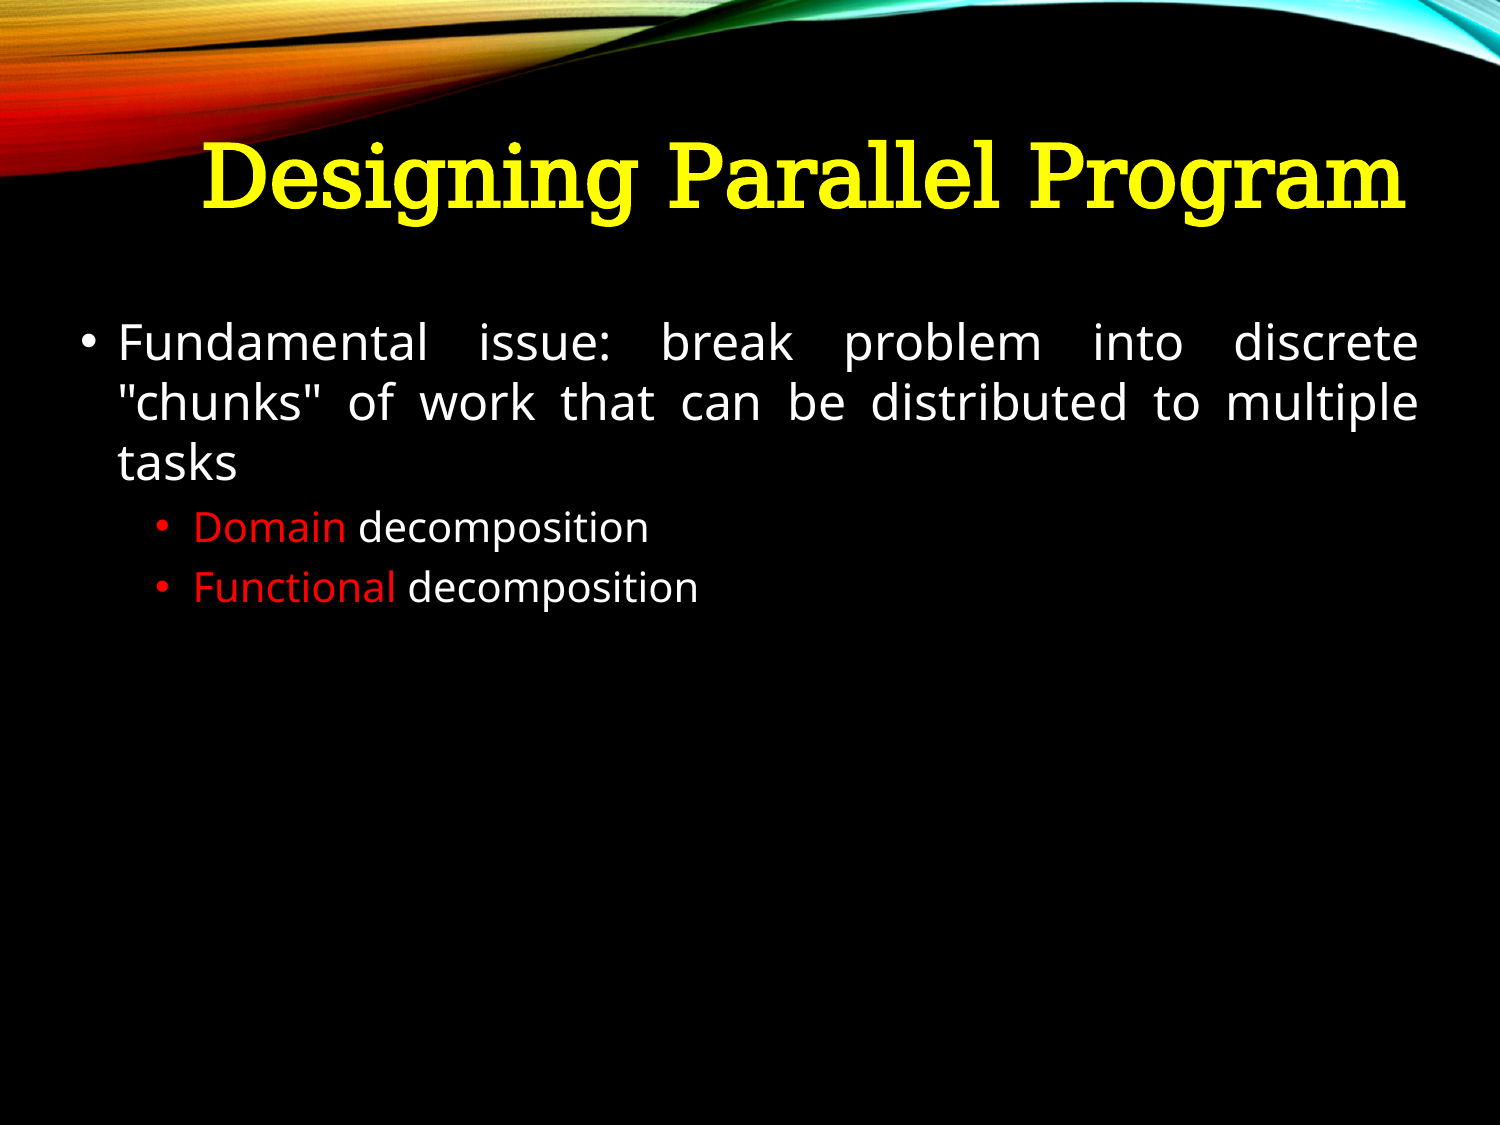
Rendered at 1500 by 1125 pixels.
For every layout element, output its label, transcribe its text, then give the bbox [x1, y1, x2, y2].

title Designing Parallel Program [41, 90, 1424, 268]
list Fundamental issue: break problem into discrete "chunks" of work that can be distributed to multiple tasks Domain decomposition Functional decomposition [64, 302, 1436, 1083]
picture [0, 0, 1500, 178]
